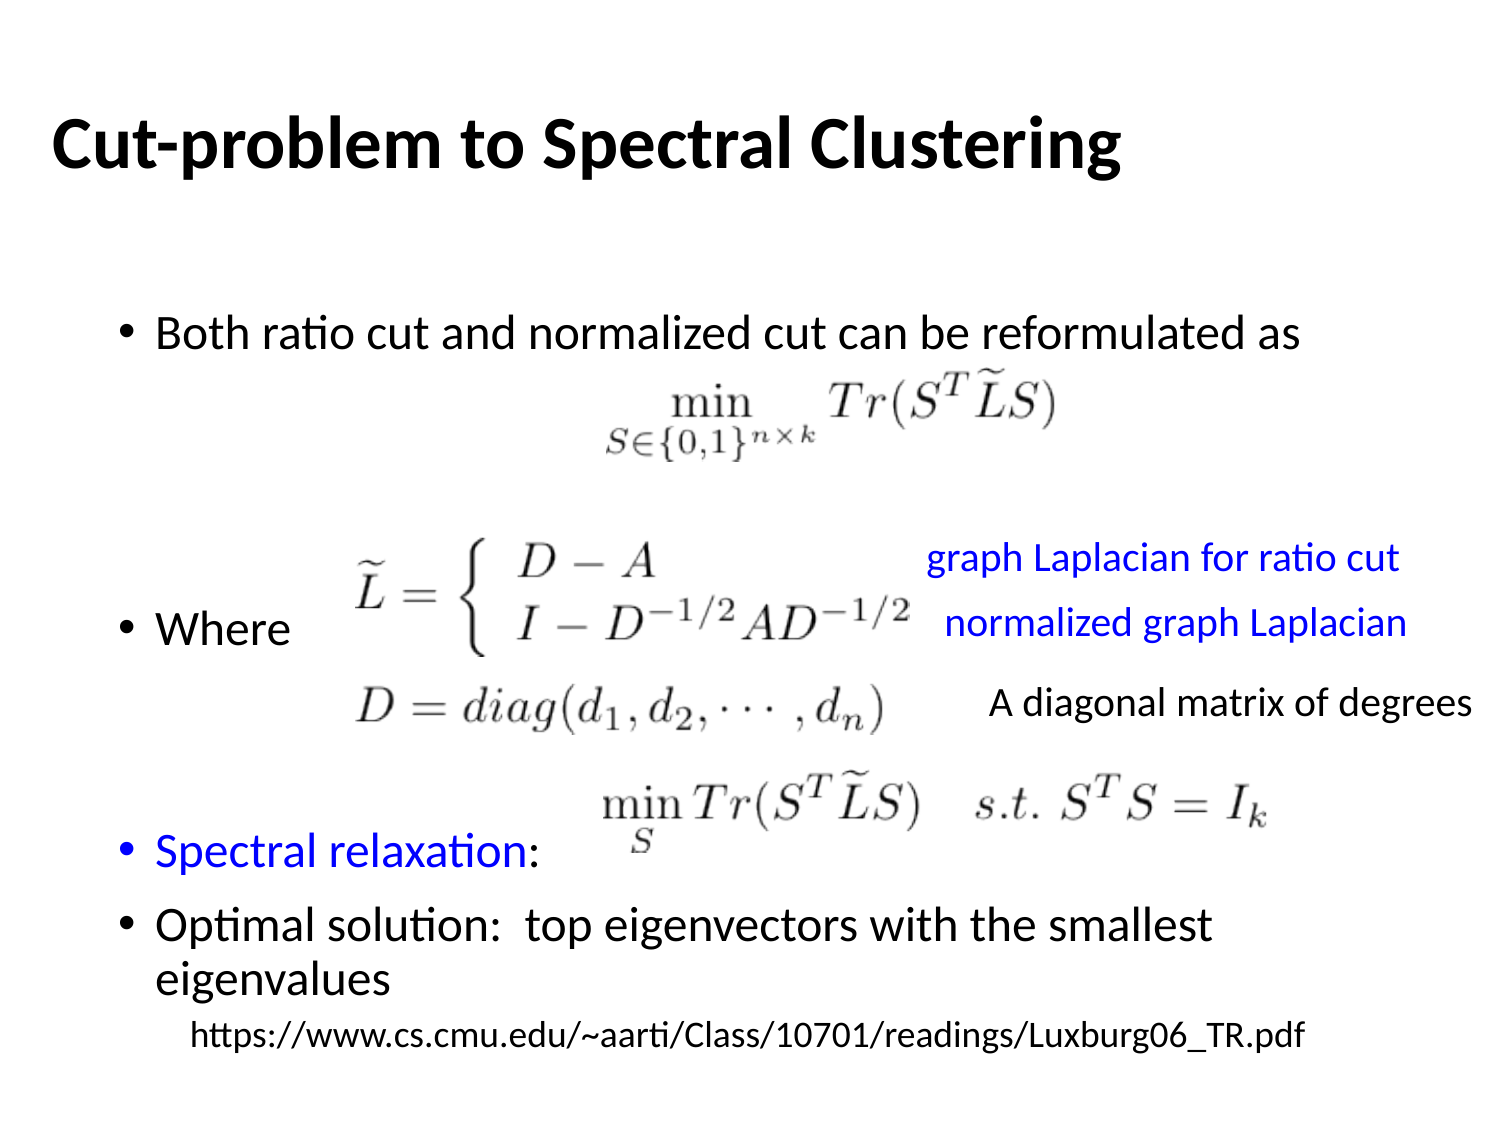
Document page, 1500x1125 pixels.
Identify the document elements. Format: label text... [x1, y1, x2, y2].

picture [606, 367, 1057, 462]
text_box A diagonal matrix of degrees [974, 666, 1489, 732]
text_box normalized graph Laplacian [929, 587, 1423, 653]
text_box graph Laplacian for ratio cut [911, 521, 1416, 587]
title Cut-problem to Spectral Clustering [37, 88, 1332, 201]
picture [355, 536, 910, 657]
picture [355, 682, 885, 735]
picture [603, 769, 1269, 854]
text_box https://www.cs.cmu.edu/~aarti/Class/10701/readings/Luxburg06_TR.pdf [174, 1002, 1372, 1063]
list Both ratio cut and normalized cut can be reformulated as Where Spectral relaxation: Optimal solution: top eigenvectors with the smallest eigenvalues [103, 299, 1397, 1014]
